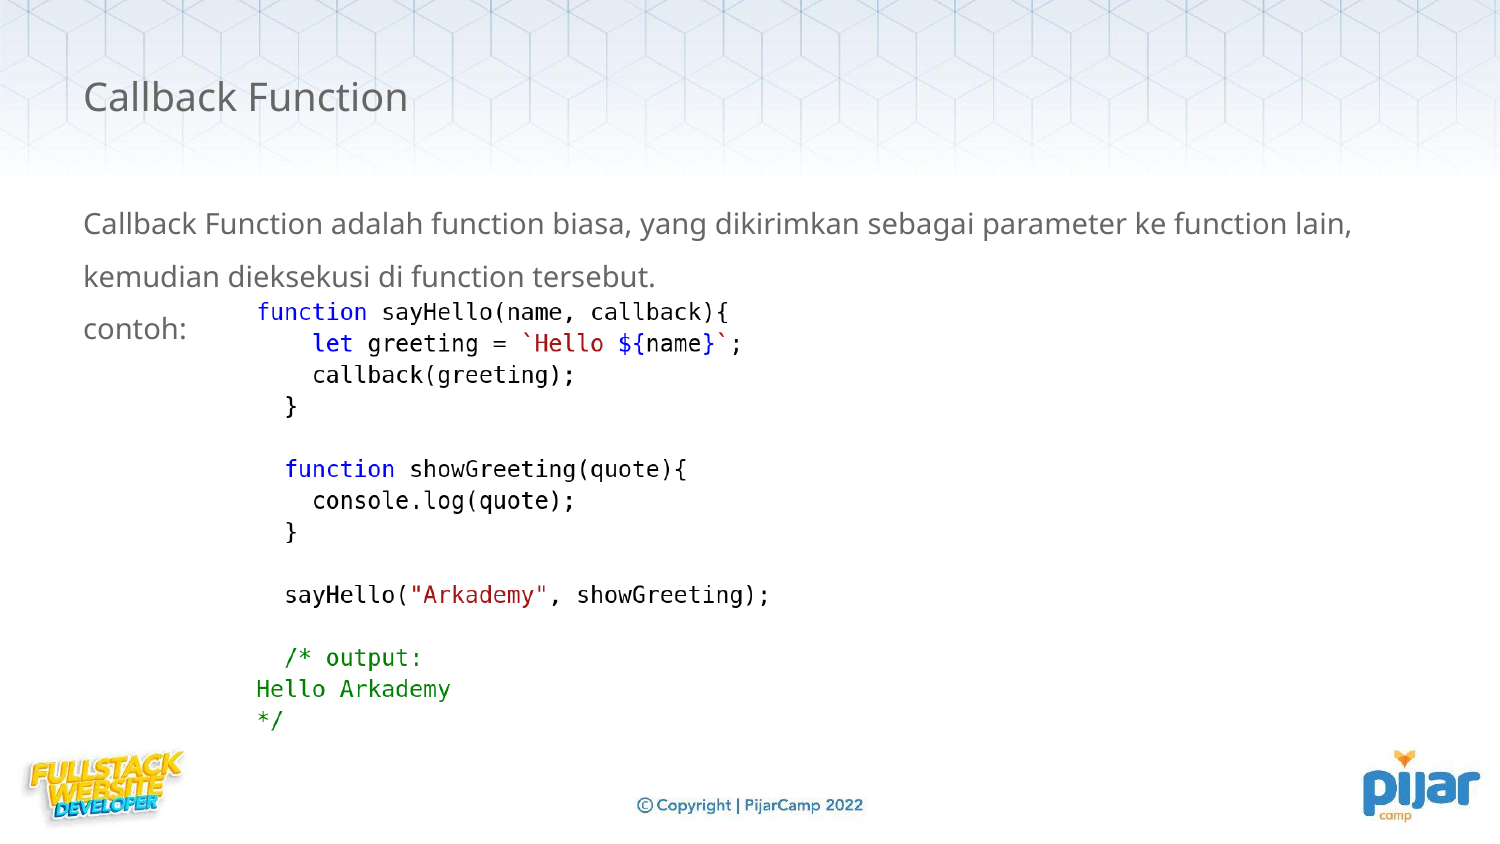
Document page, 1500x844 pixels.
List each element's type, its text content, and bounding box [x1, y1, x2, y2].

subtitle Callback Function adalah function biasa, yang dikirimkan sebagai parameter ke function lain, kemudian dieksekusi di function tersebut. contoh: [68, 172, 1431, 715]
subtitle Callback Function [68, 56, 1030, 147]
picture [0, 0, 1500, 844]
